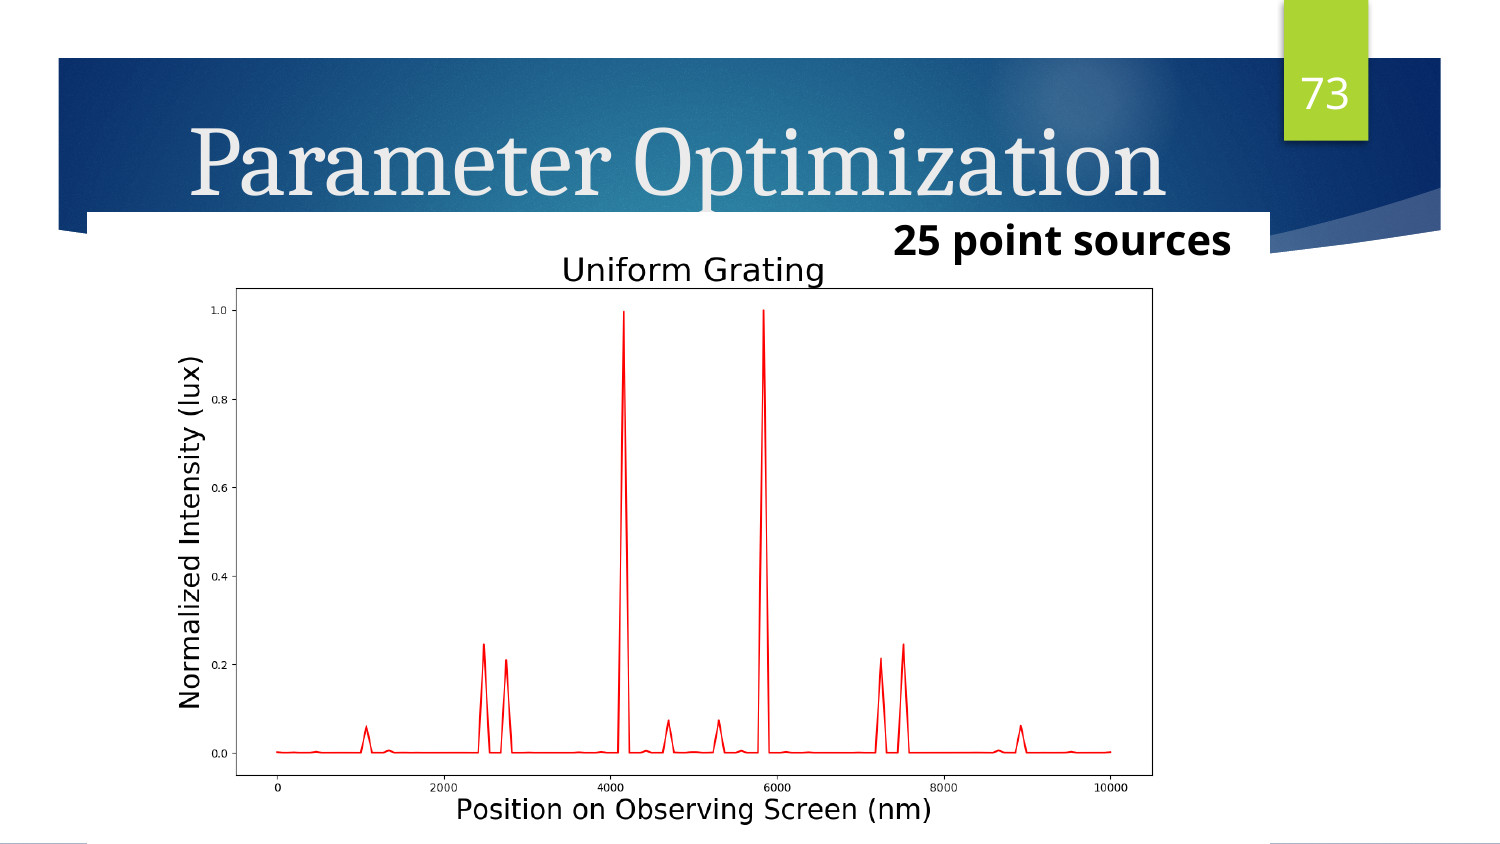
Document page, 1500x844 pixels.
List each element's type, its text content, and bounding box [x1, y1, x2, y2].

text_box 25 point sources [878, 199, 1330, 421]
slide_number ‹#› [1273, 36, 1377, 131]
picture [59, 58, 1271, 844]
title Parameter Optimization [87, 112, 1270, 200]
picture [1126, 58, 1440, 220]
